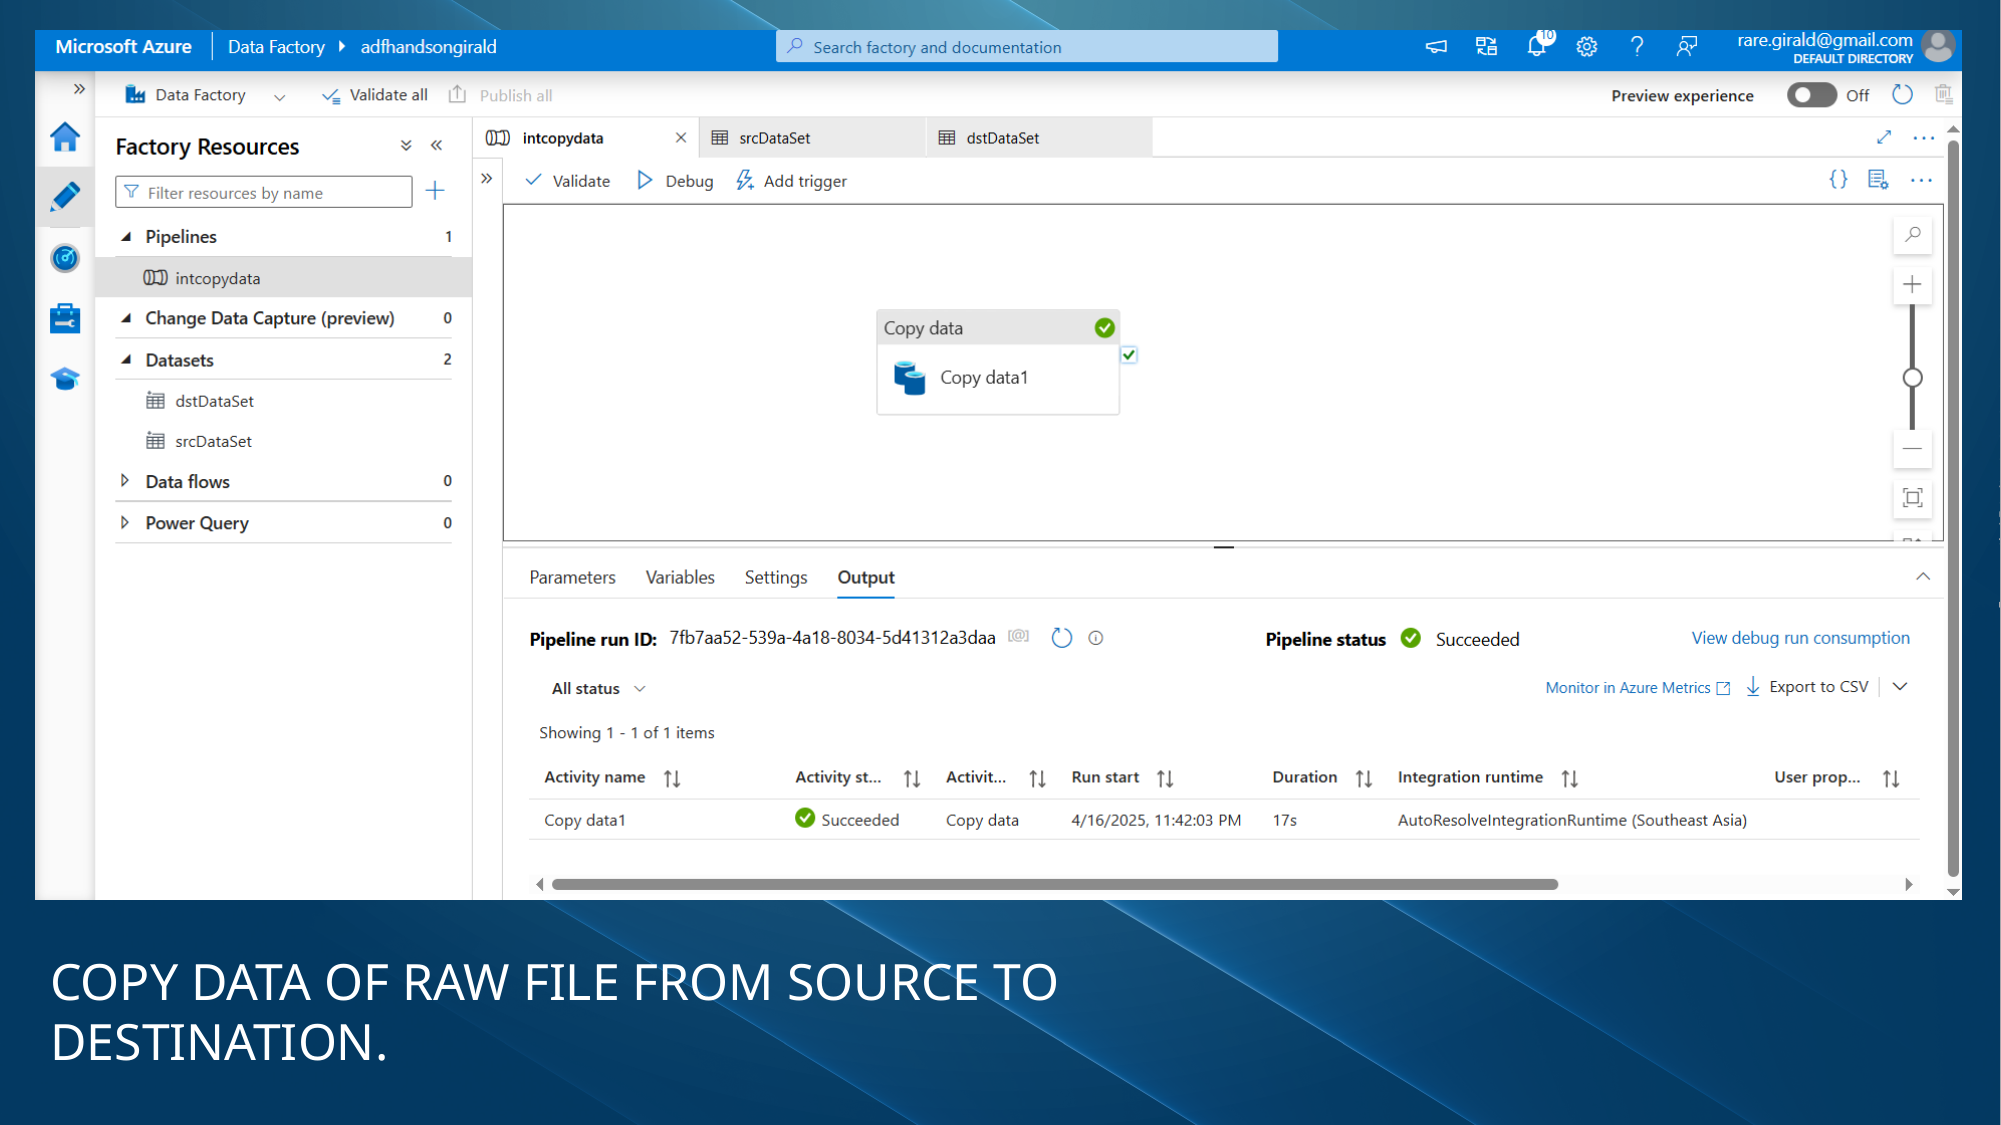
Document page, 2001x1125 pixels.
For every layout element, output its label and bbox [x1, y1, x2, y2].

list [35, 30, 1962, 901]
picture [0, 0, 2000, 1125]
